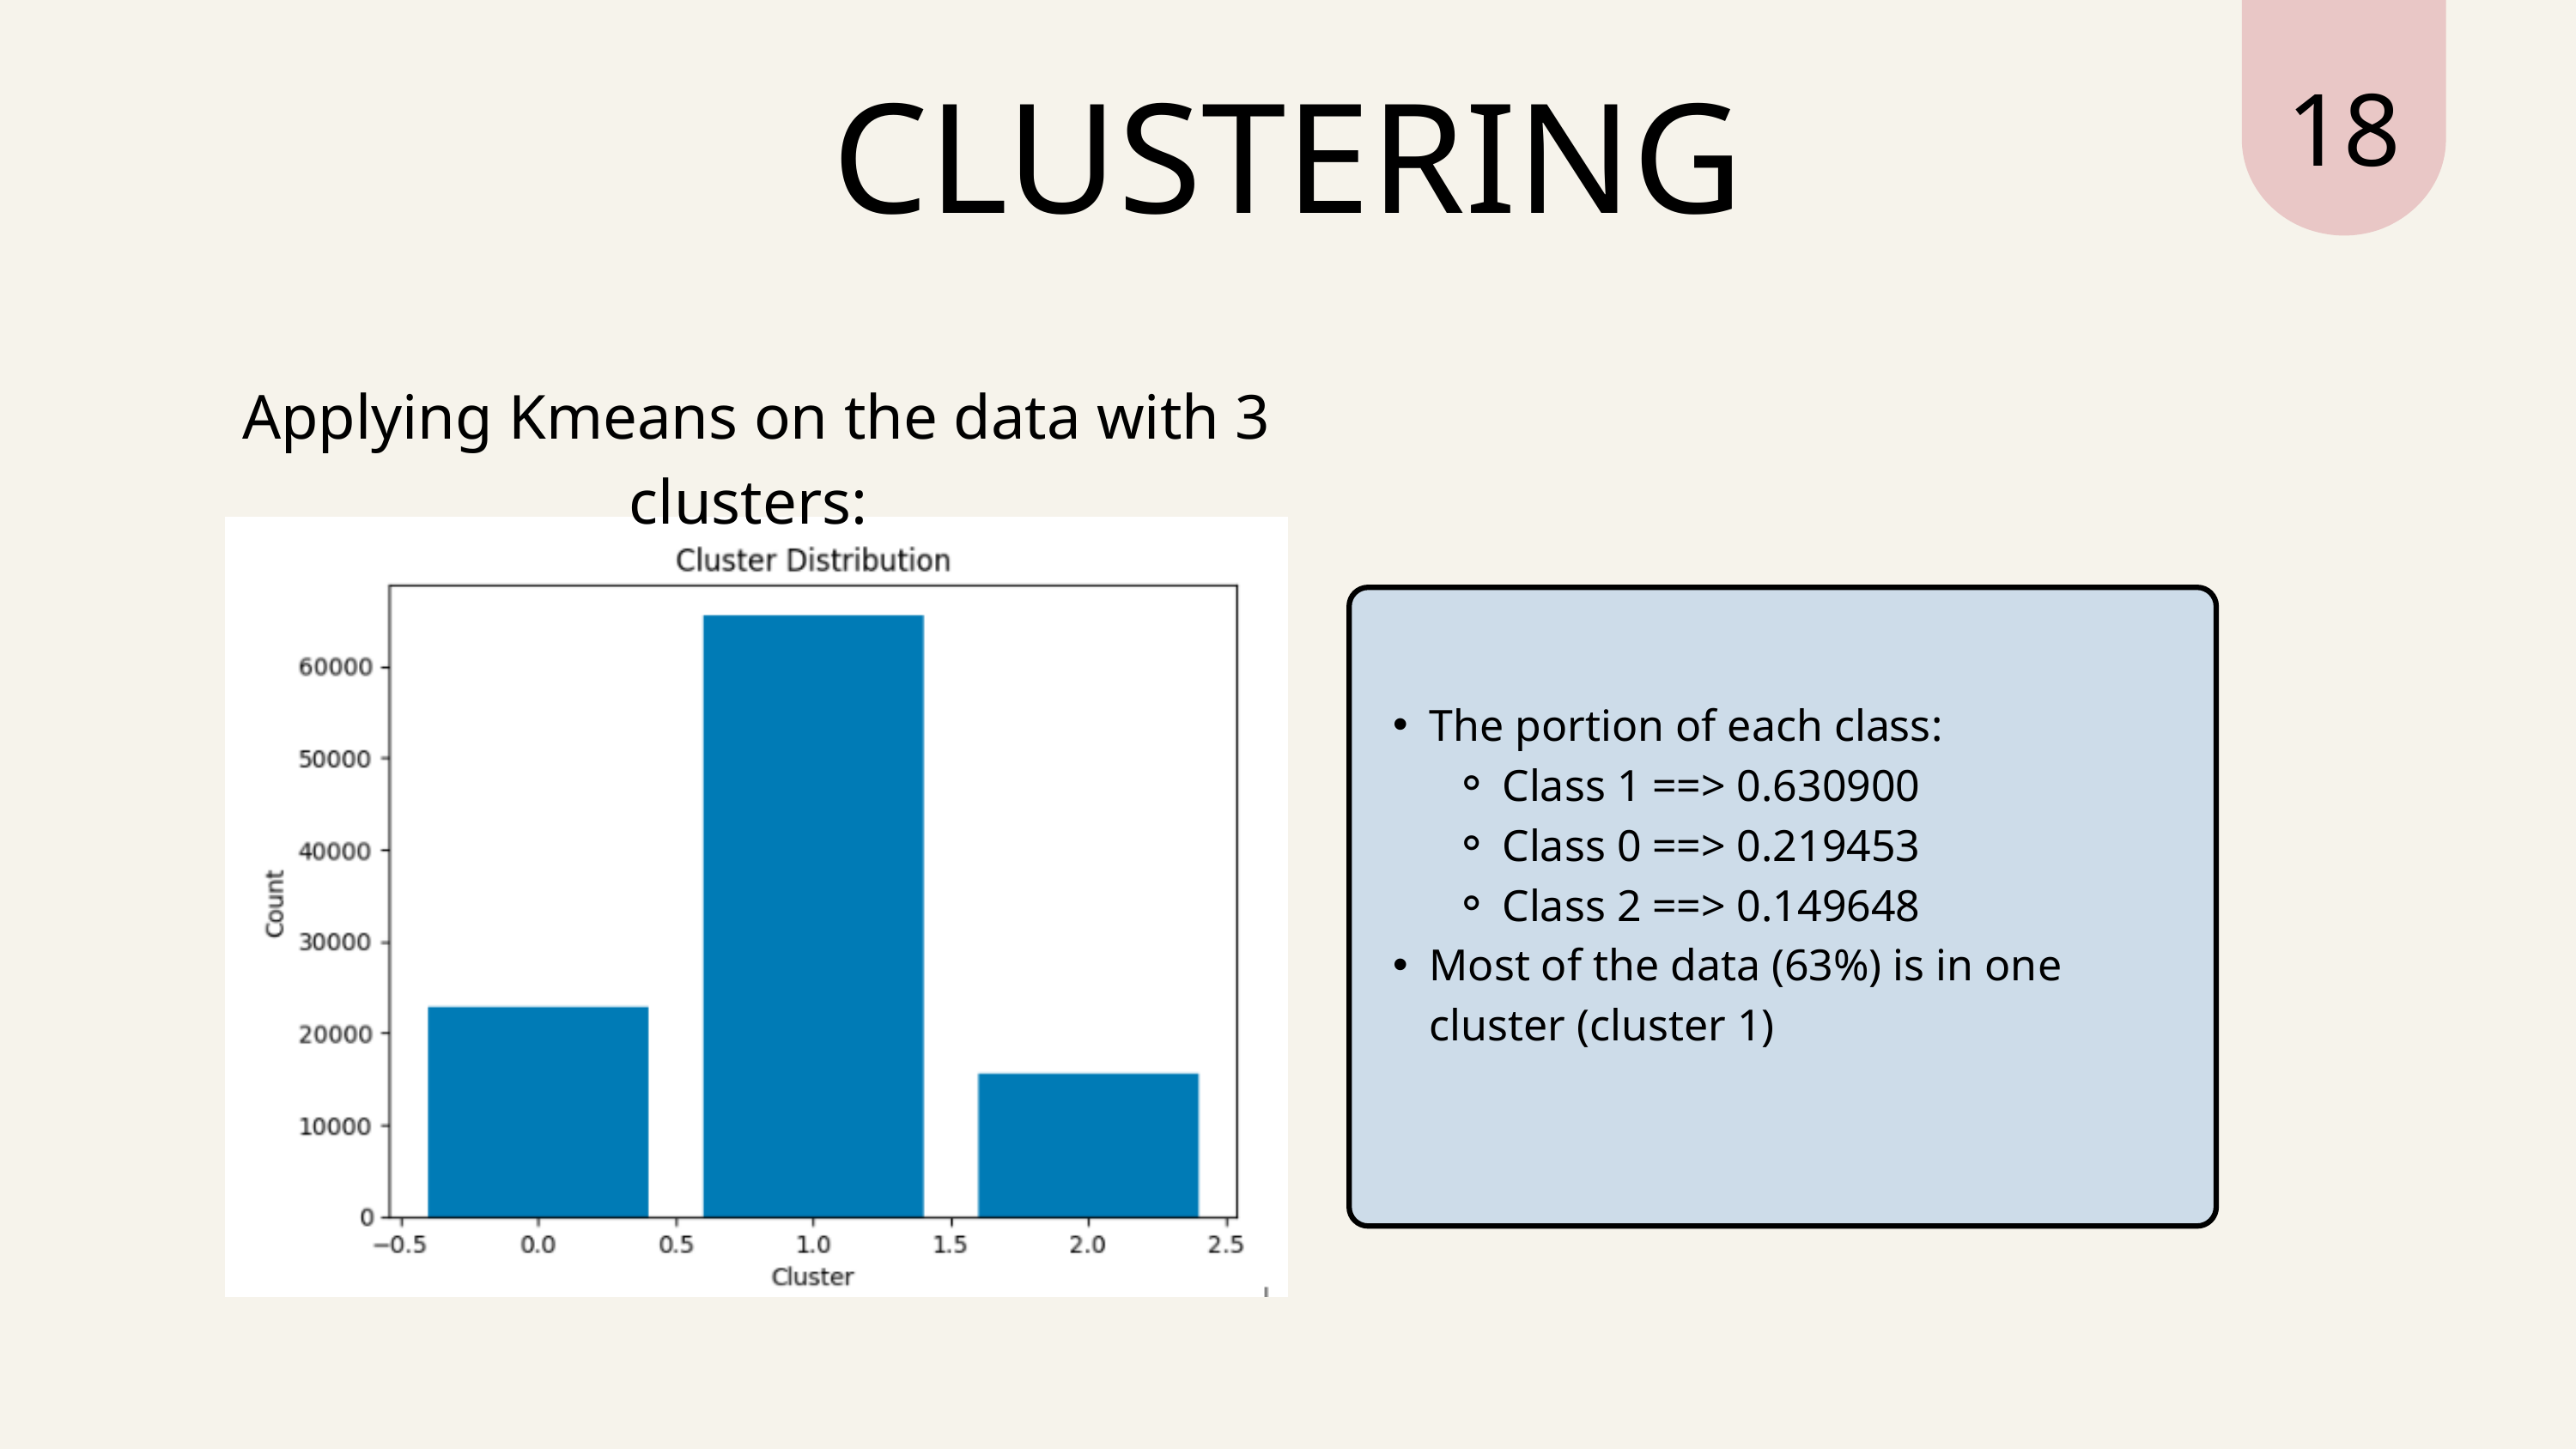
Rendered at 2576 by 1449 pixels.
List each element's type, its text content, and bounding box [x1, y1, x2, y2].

text_box [225, 537, 1288, 1297]
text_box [2233, 0, 2455, 236]
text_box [1348, 586, 2217, 1227]
text_box Applying Kmeans on the data with 3 clusters: [164, 366, 1350, 537]
text_box CLUSTERING [359, 31, 2216, 245]
